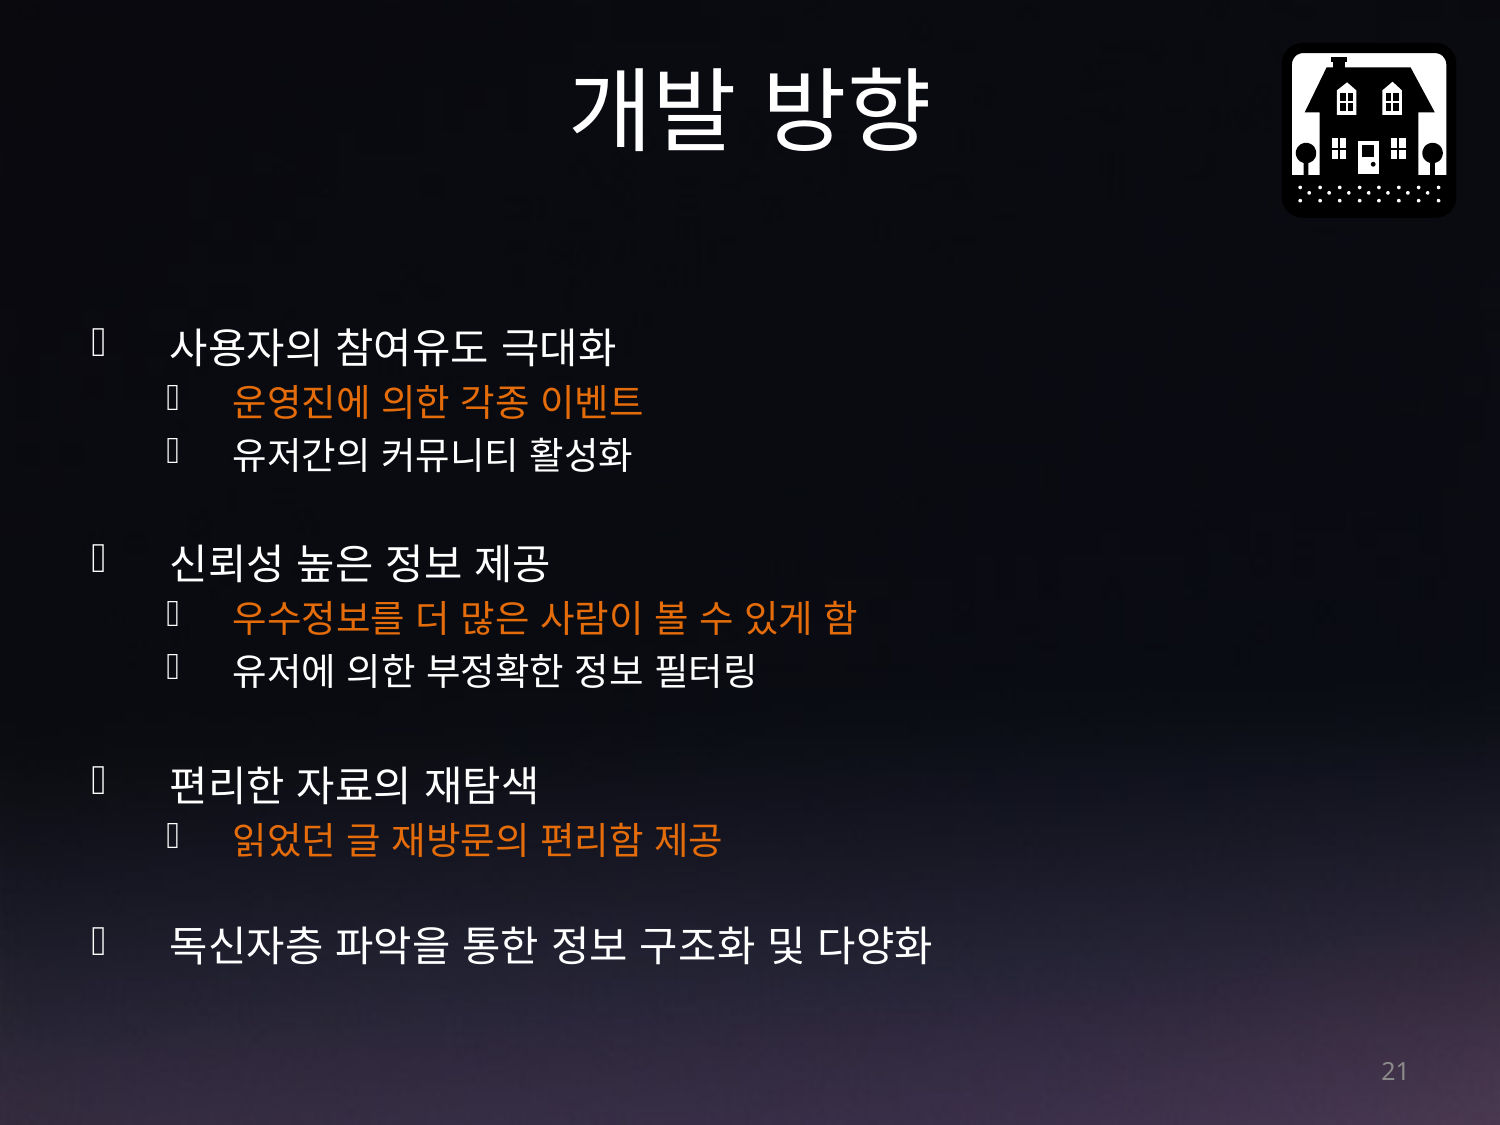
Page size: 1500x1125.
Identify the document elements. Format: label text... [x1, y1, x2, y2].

slide_number 21 [1074, 1059, 1425, 1103]
list 사용자의 참여유도 극대화 운영진에 의한 각종 이벤트 유저간의 커뮤니티 활성화 신뢰성 높은 정보 제공 우수정보를 더 많은 사람이 볼 수 있게 함 유저에 의한 부정확한 정보 필터링 편리한 자료의 재탐색 읽었던 글 재방문의 편리함 제공 독신자층 파악을 통한 정보 구조화 및 다양화 [76, 314, 1427, 1059]
title 개발 방향 [75, 45, 1425, 233]
picture [0, 0, 1500, 1125]
